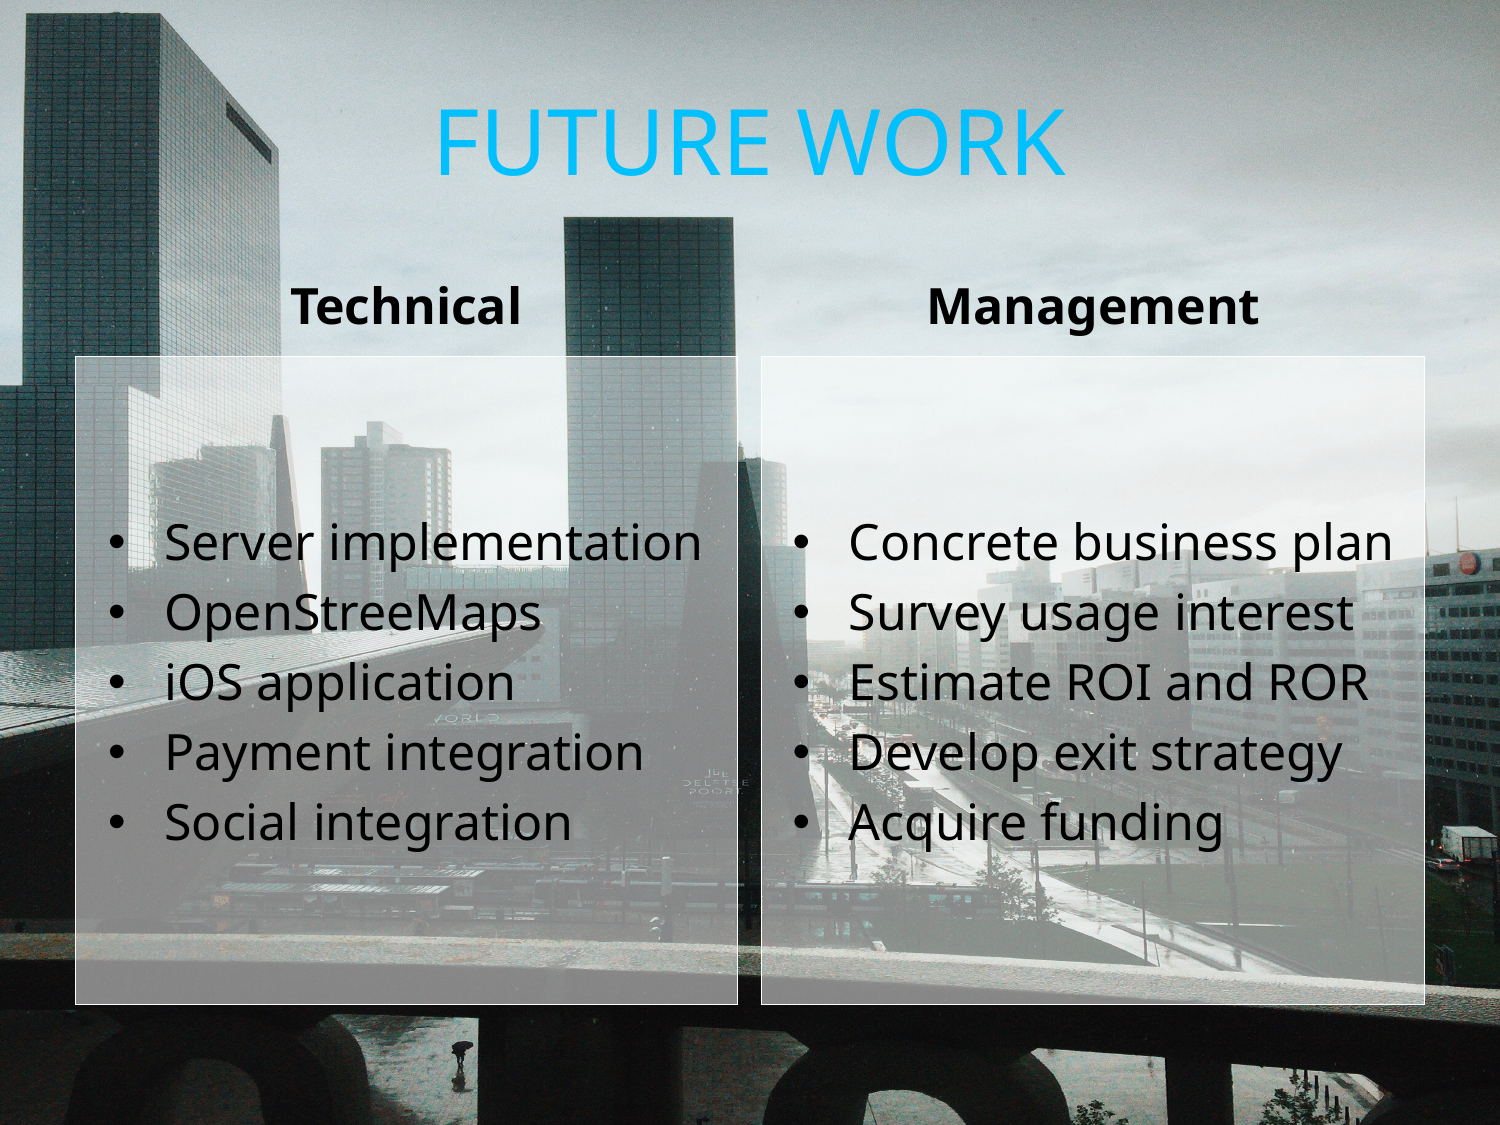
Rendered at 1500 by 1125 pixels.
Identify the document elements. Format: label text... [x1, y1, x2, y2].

title FUTURE WORK [75, 45, 1425, 233]
list Technical [75, 251, 738, 356]
list Server implementation OpenStreeMaps iOS application Payment integration Social integration [75, 356, 738, 1005]
picture [0, 0, 1500, 1125]
list Management [761, 251, 1425, 356]
list Concrete business plan Survey usage interest Estimate ROI and ROR Develop exit strategy Acquire funding [761, 356, 1425, 1005]
